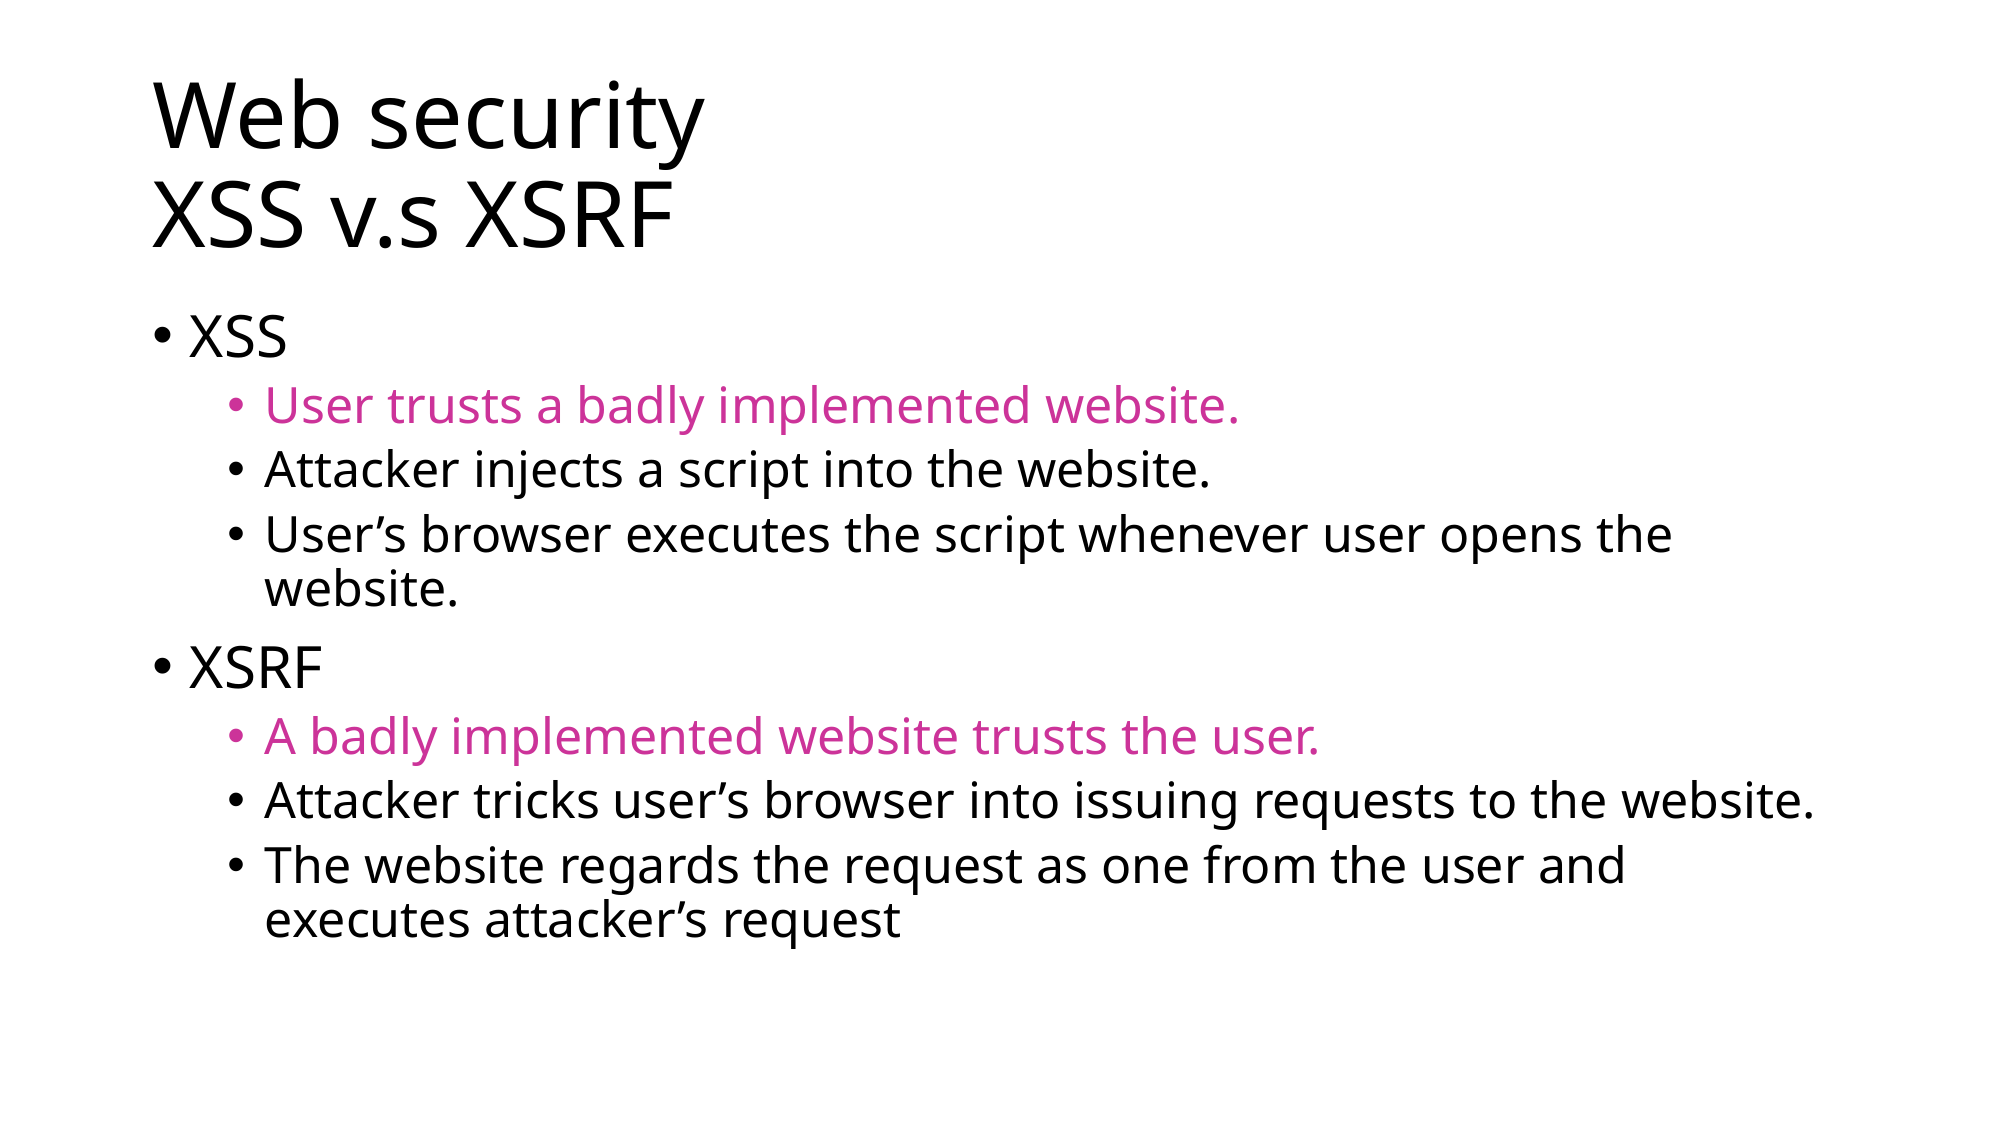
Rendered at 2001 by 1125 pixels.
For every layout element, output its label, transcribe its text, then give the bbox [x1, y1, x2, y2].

title Web security XSS v.s XSRF [137, 59, 1863, 278]
list XSS User trusts a badly implemented website. Attacker injects a script into the website. User’s browser executes the script whenever user opens the website. XSRF A badly implemented website trusts the user. Attacker tricks user’s browser into issuing requests to the website. The website regards the request as one from the user and executes attacker’s request [137, 299, 1863, 1014]
